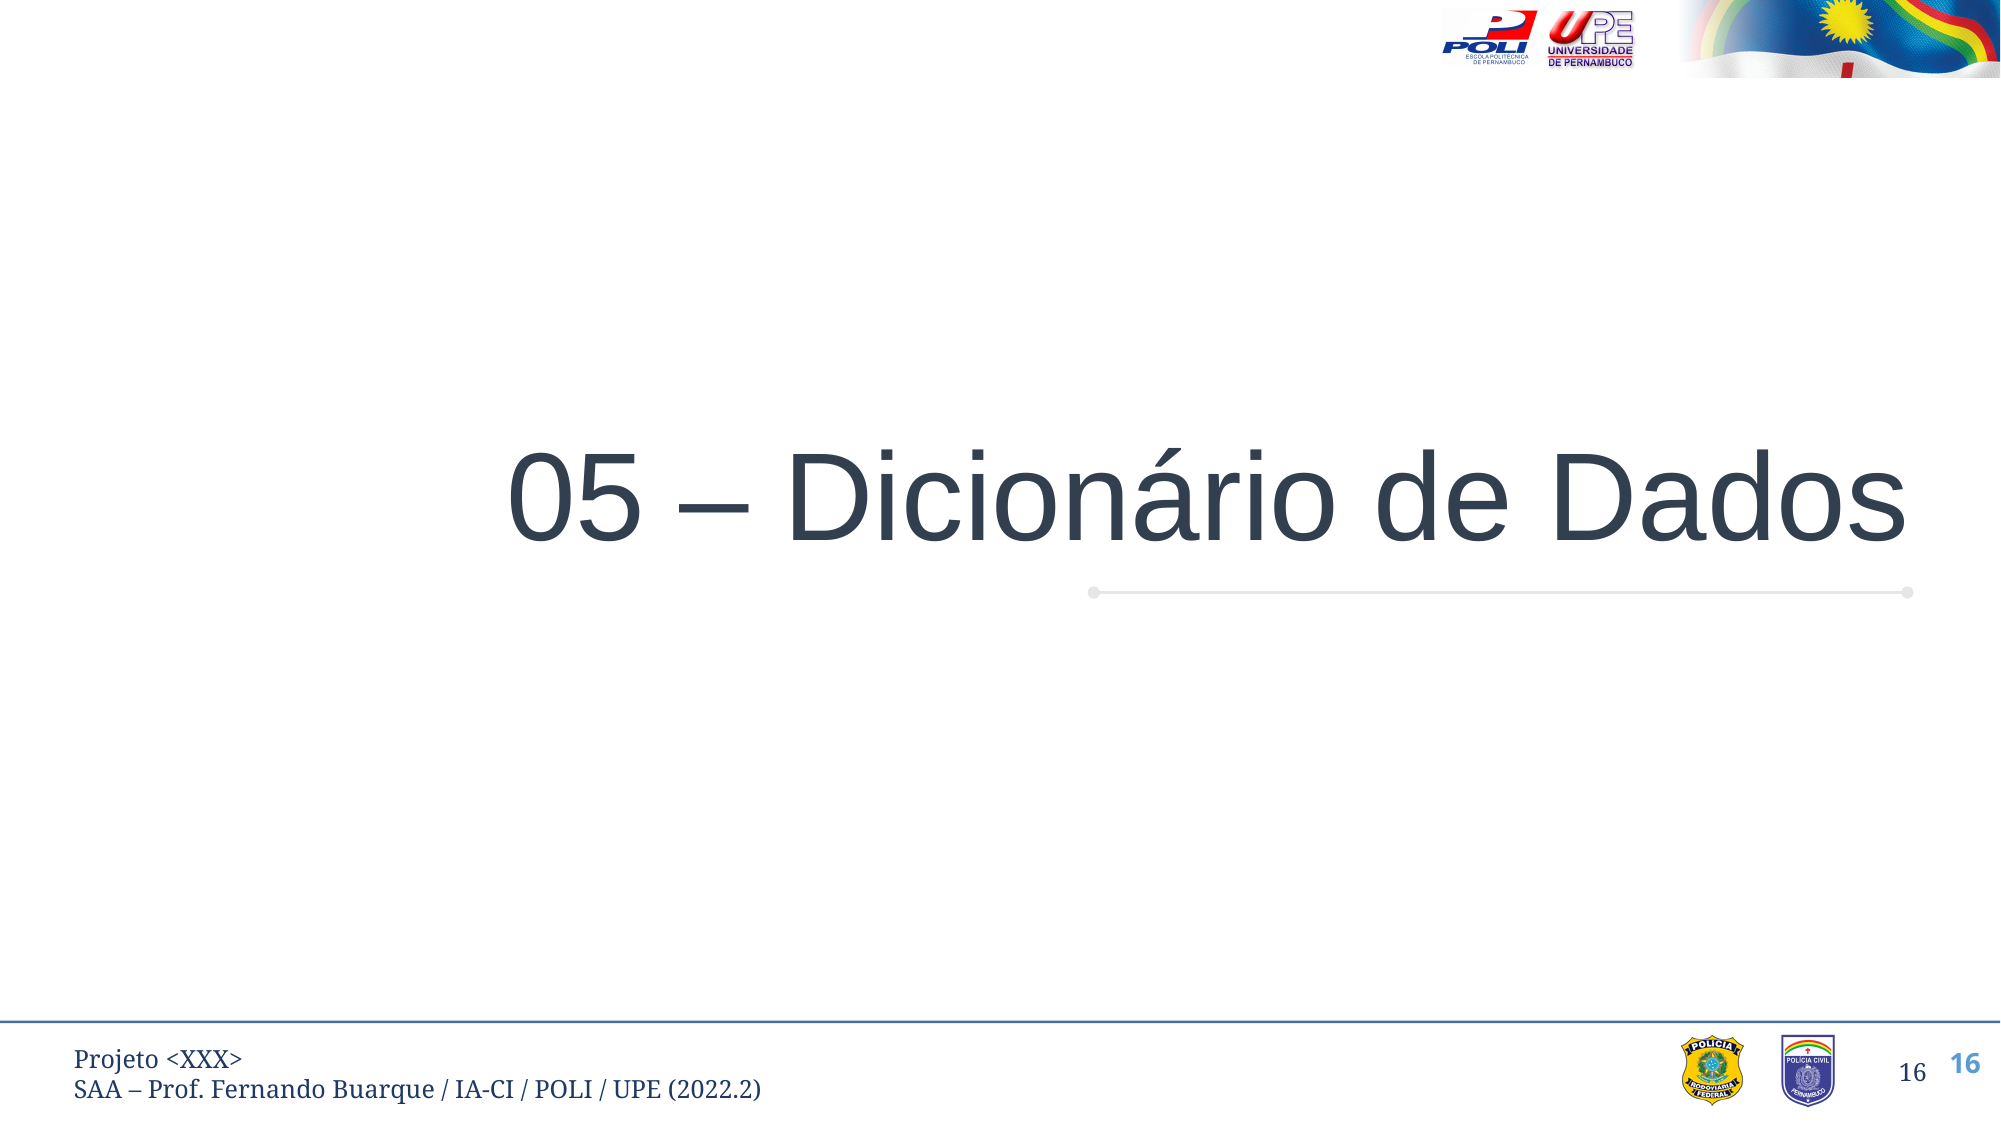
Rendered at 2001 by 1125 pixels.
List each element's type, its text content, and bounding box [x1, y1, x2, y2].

title 05 – Dicionário de Dados [23, 236, 1930, 745]
text_box ‹#› [1929, 1035, 2000, 1096]
picture [1674, 1026, 1868, 1116]
picture [1441, 0, 2001, 78]
